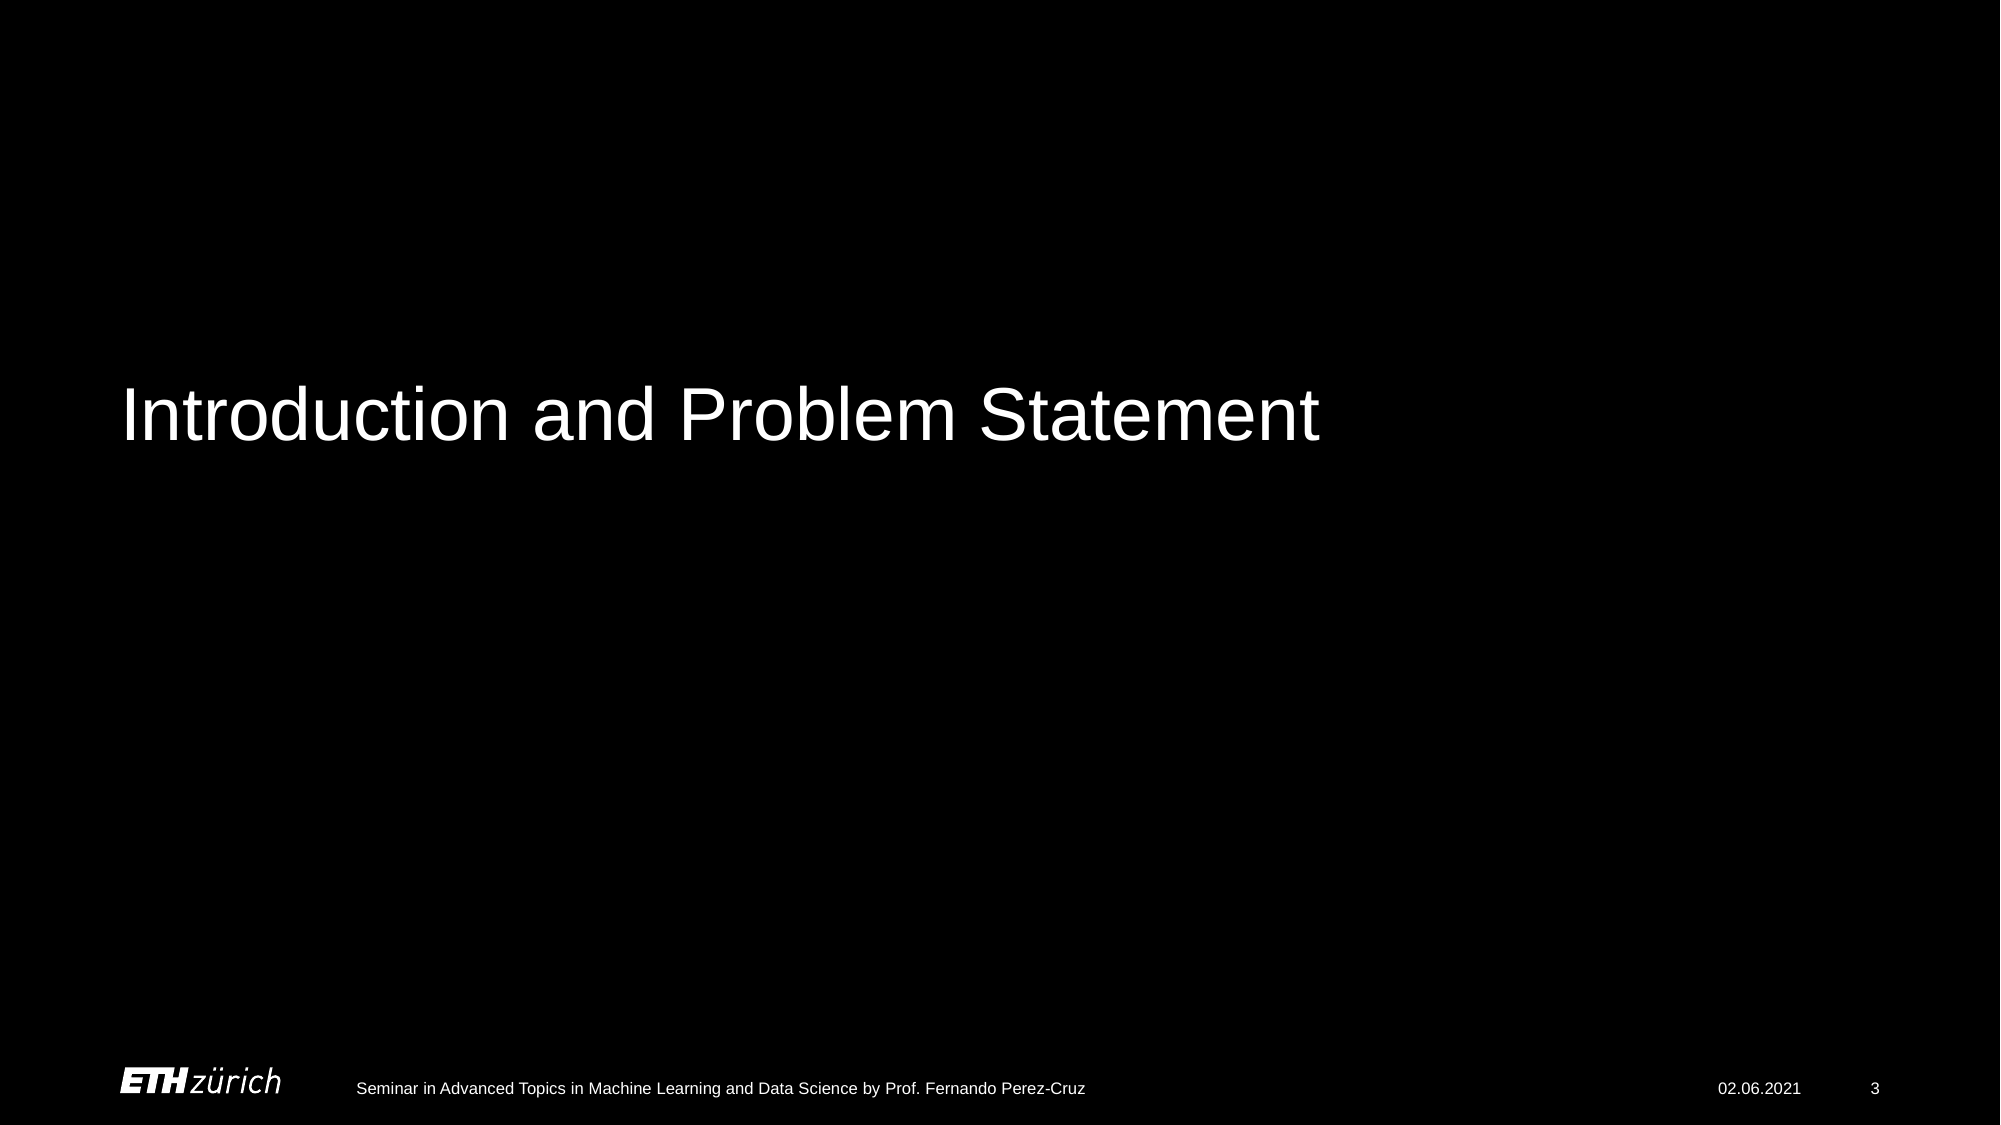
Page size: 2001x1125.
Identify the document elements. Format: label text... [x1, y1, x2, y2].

slide_number 3 [1827, 1069, 1880, 1106]
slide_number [1718, 1069, 1819, 1106]
footer Seminar in Advanced Topics in Machine Learning and Data Science by Prof. Fernando Perez-Cruz [356, 1069, 1243, 1106]
title Introduction and Problem Statement [120, 364, 1880, 572]
